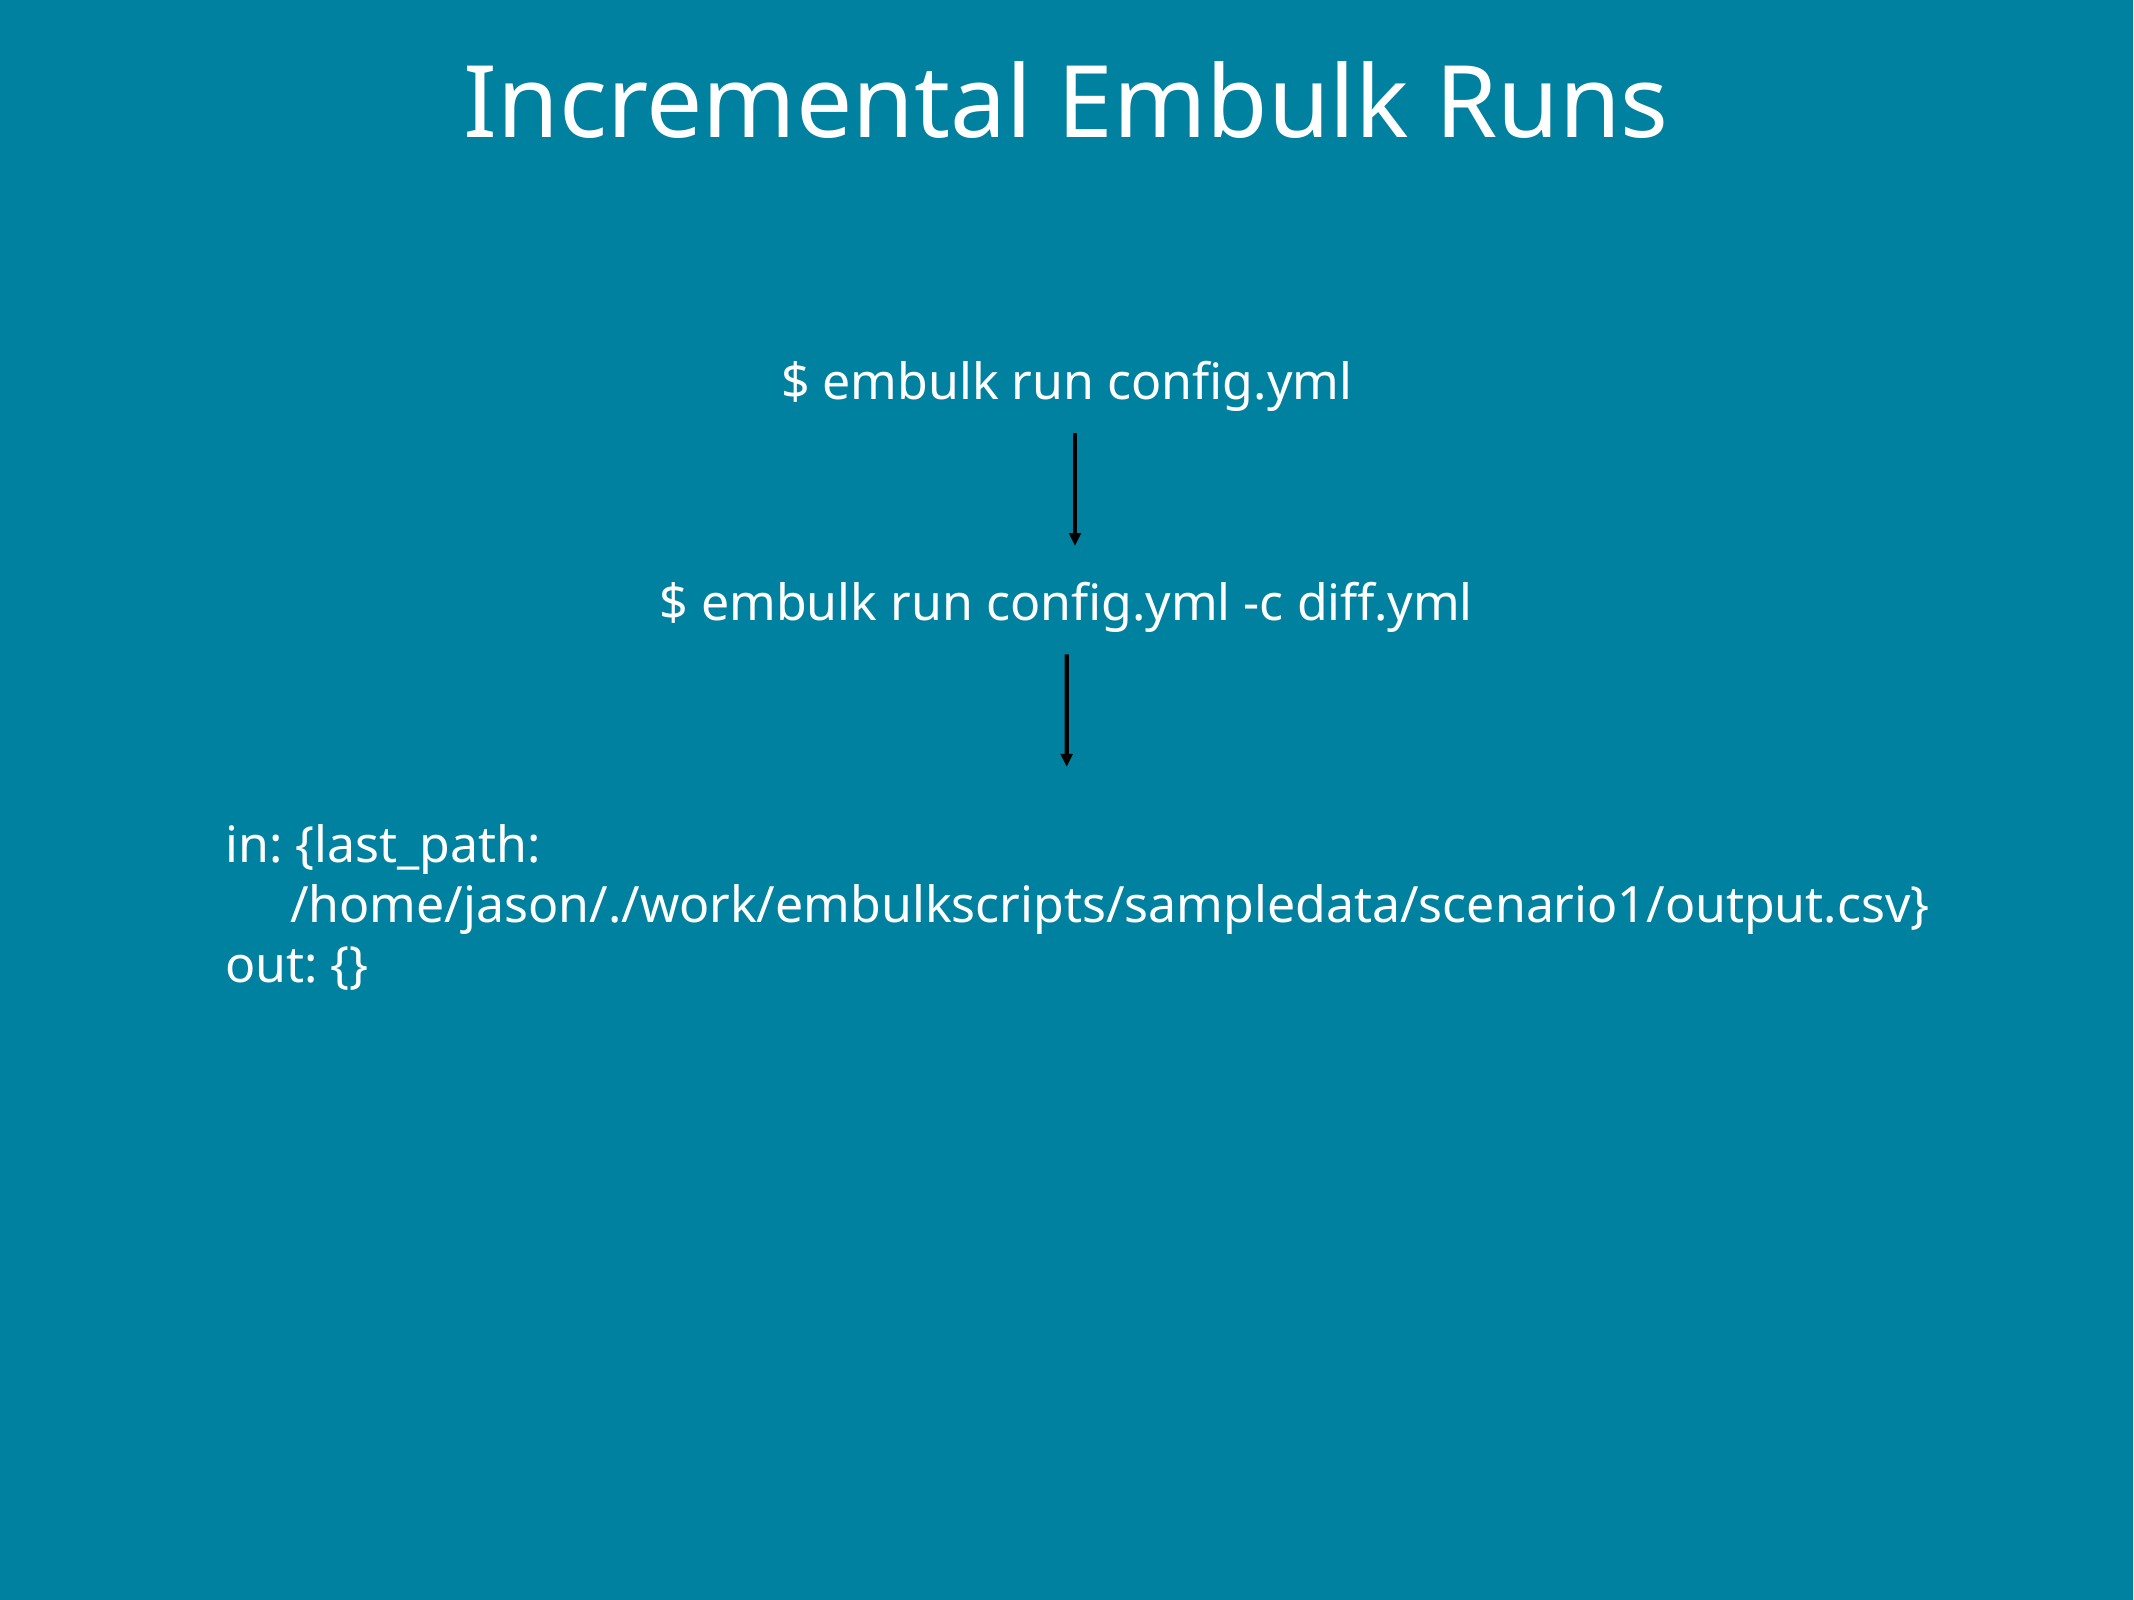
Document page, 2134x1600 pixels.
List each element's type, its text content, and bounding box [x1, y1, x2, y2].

text_box $ embulk run config.yml [772, 340, 1361, 418]
text_box in: {last_path: /home/jason/./work/embulkscripts/sampledata/scenario1/output.csv} out: {} [216, 804, 1939, 1001]
text_box $ embulk run config.yml -c diff.yml [651, 561, 1482, 639]
text_box [1068, 433, 1082, 546]
text_box [1060, 654, 1073, 767]
text_box Incremental Embulk Runs [455, 29, 1679, 167]
